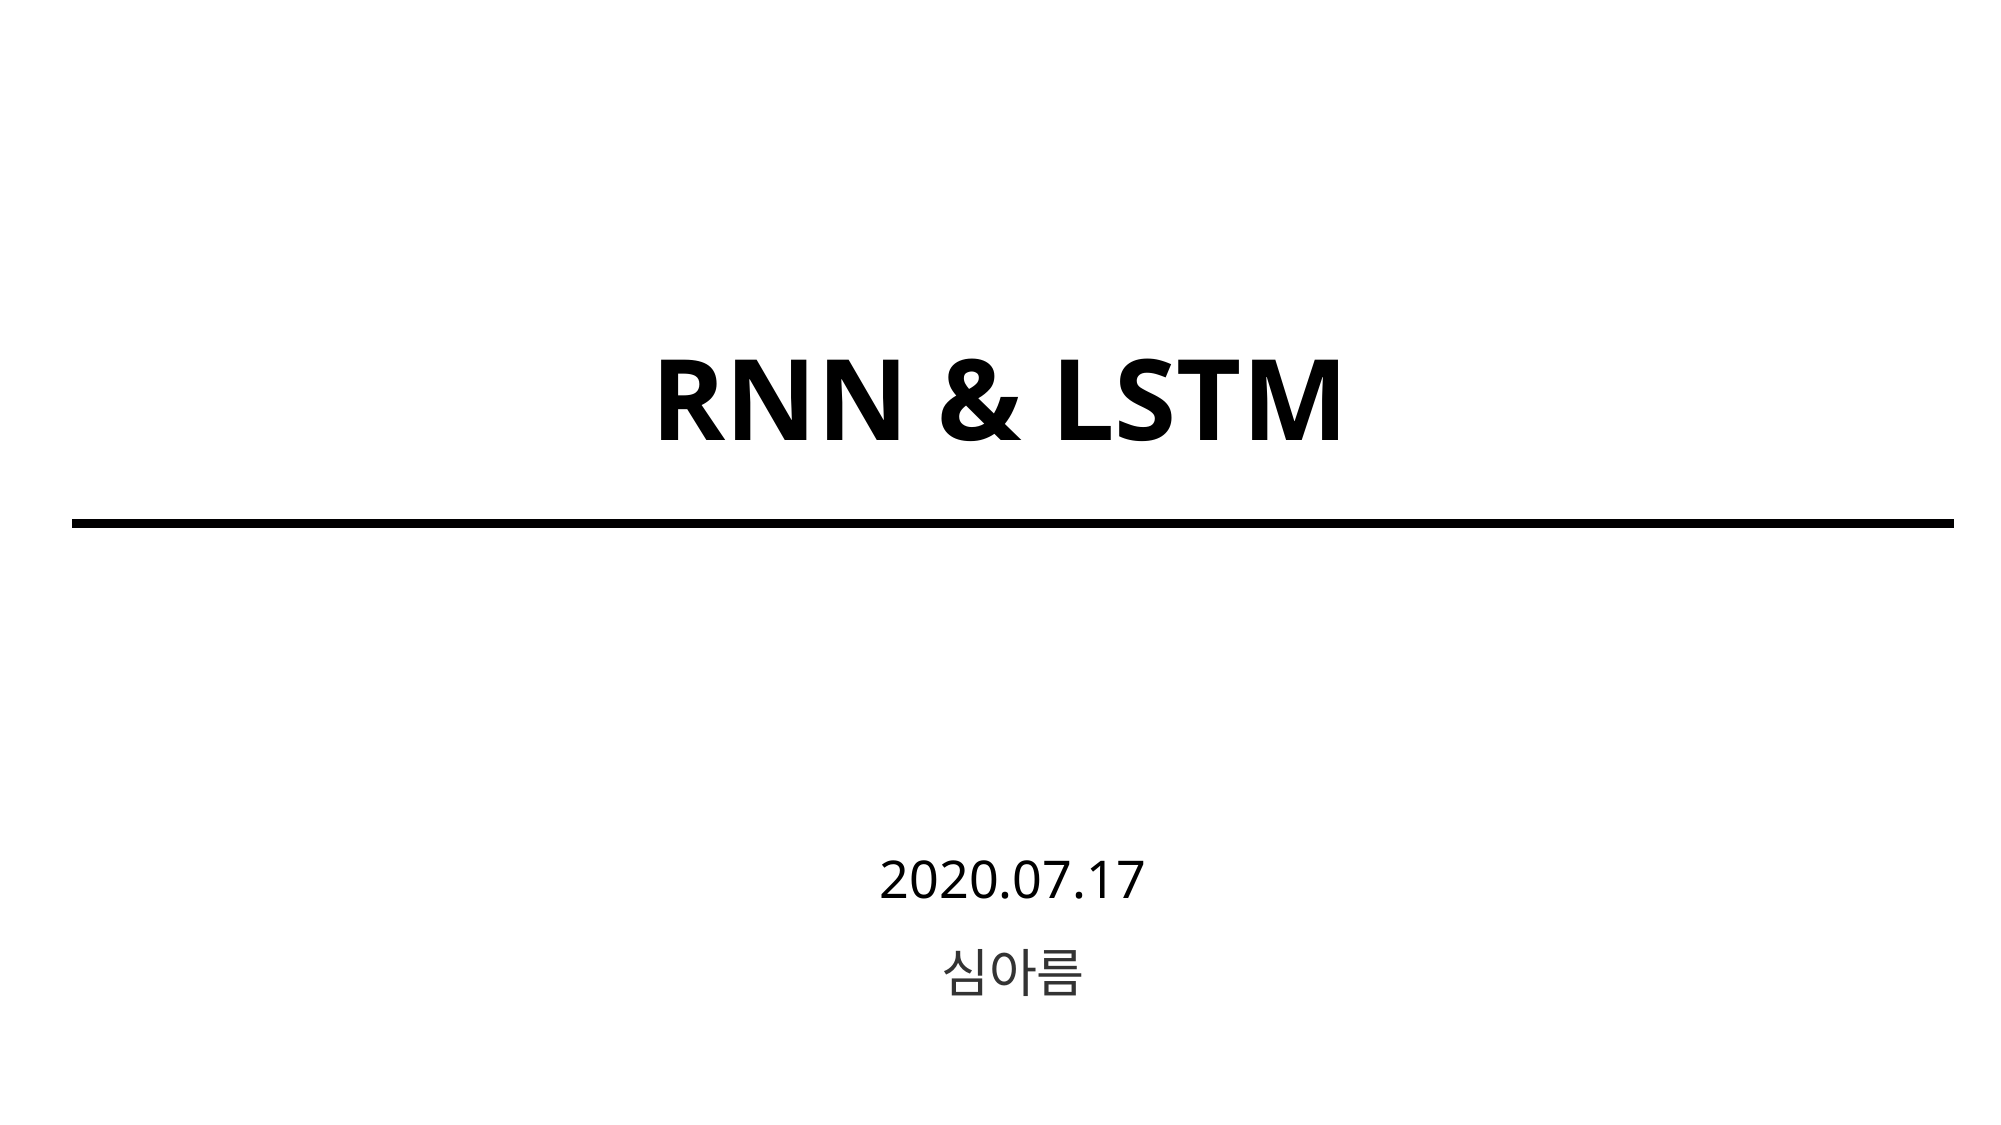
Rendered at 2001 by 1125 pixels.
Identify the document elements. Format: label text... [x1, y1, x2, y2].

text_box RNN & LSTM [636, 320, 1364, 471]
text_box 2020.07.17 심아름 [865, 807, 1161, 1010]
